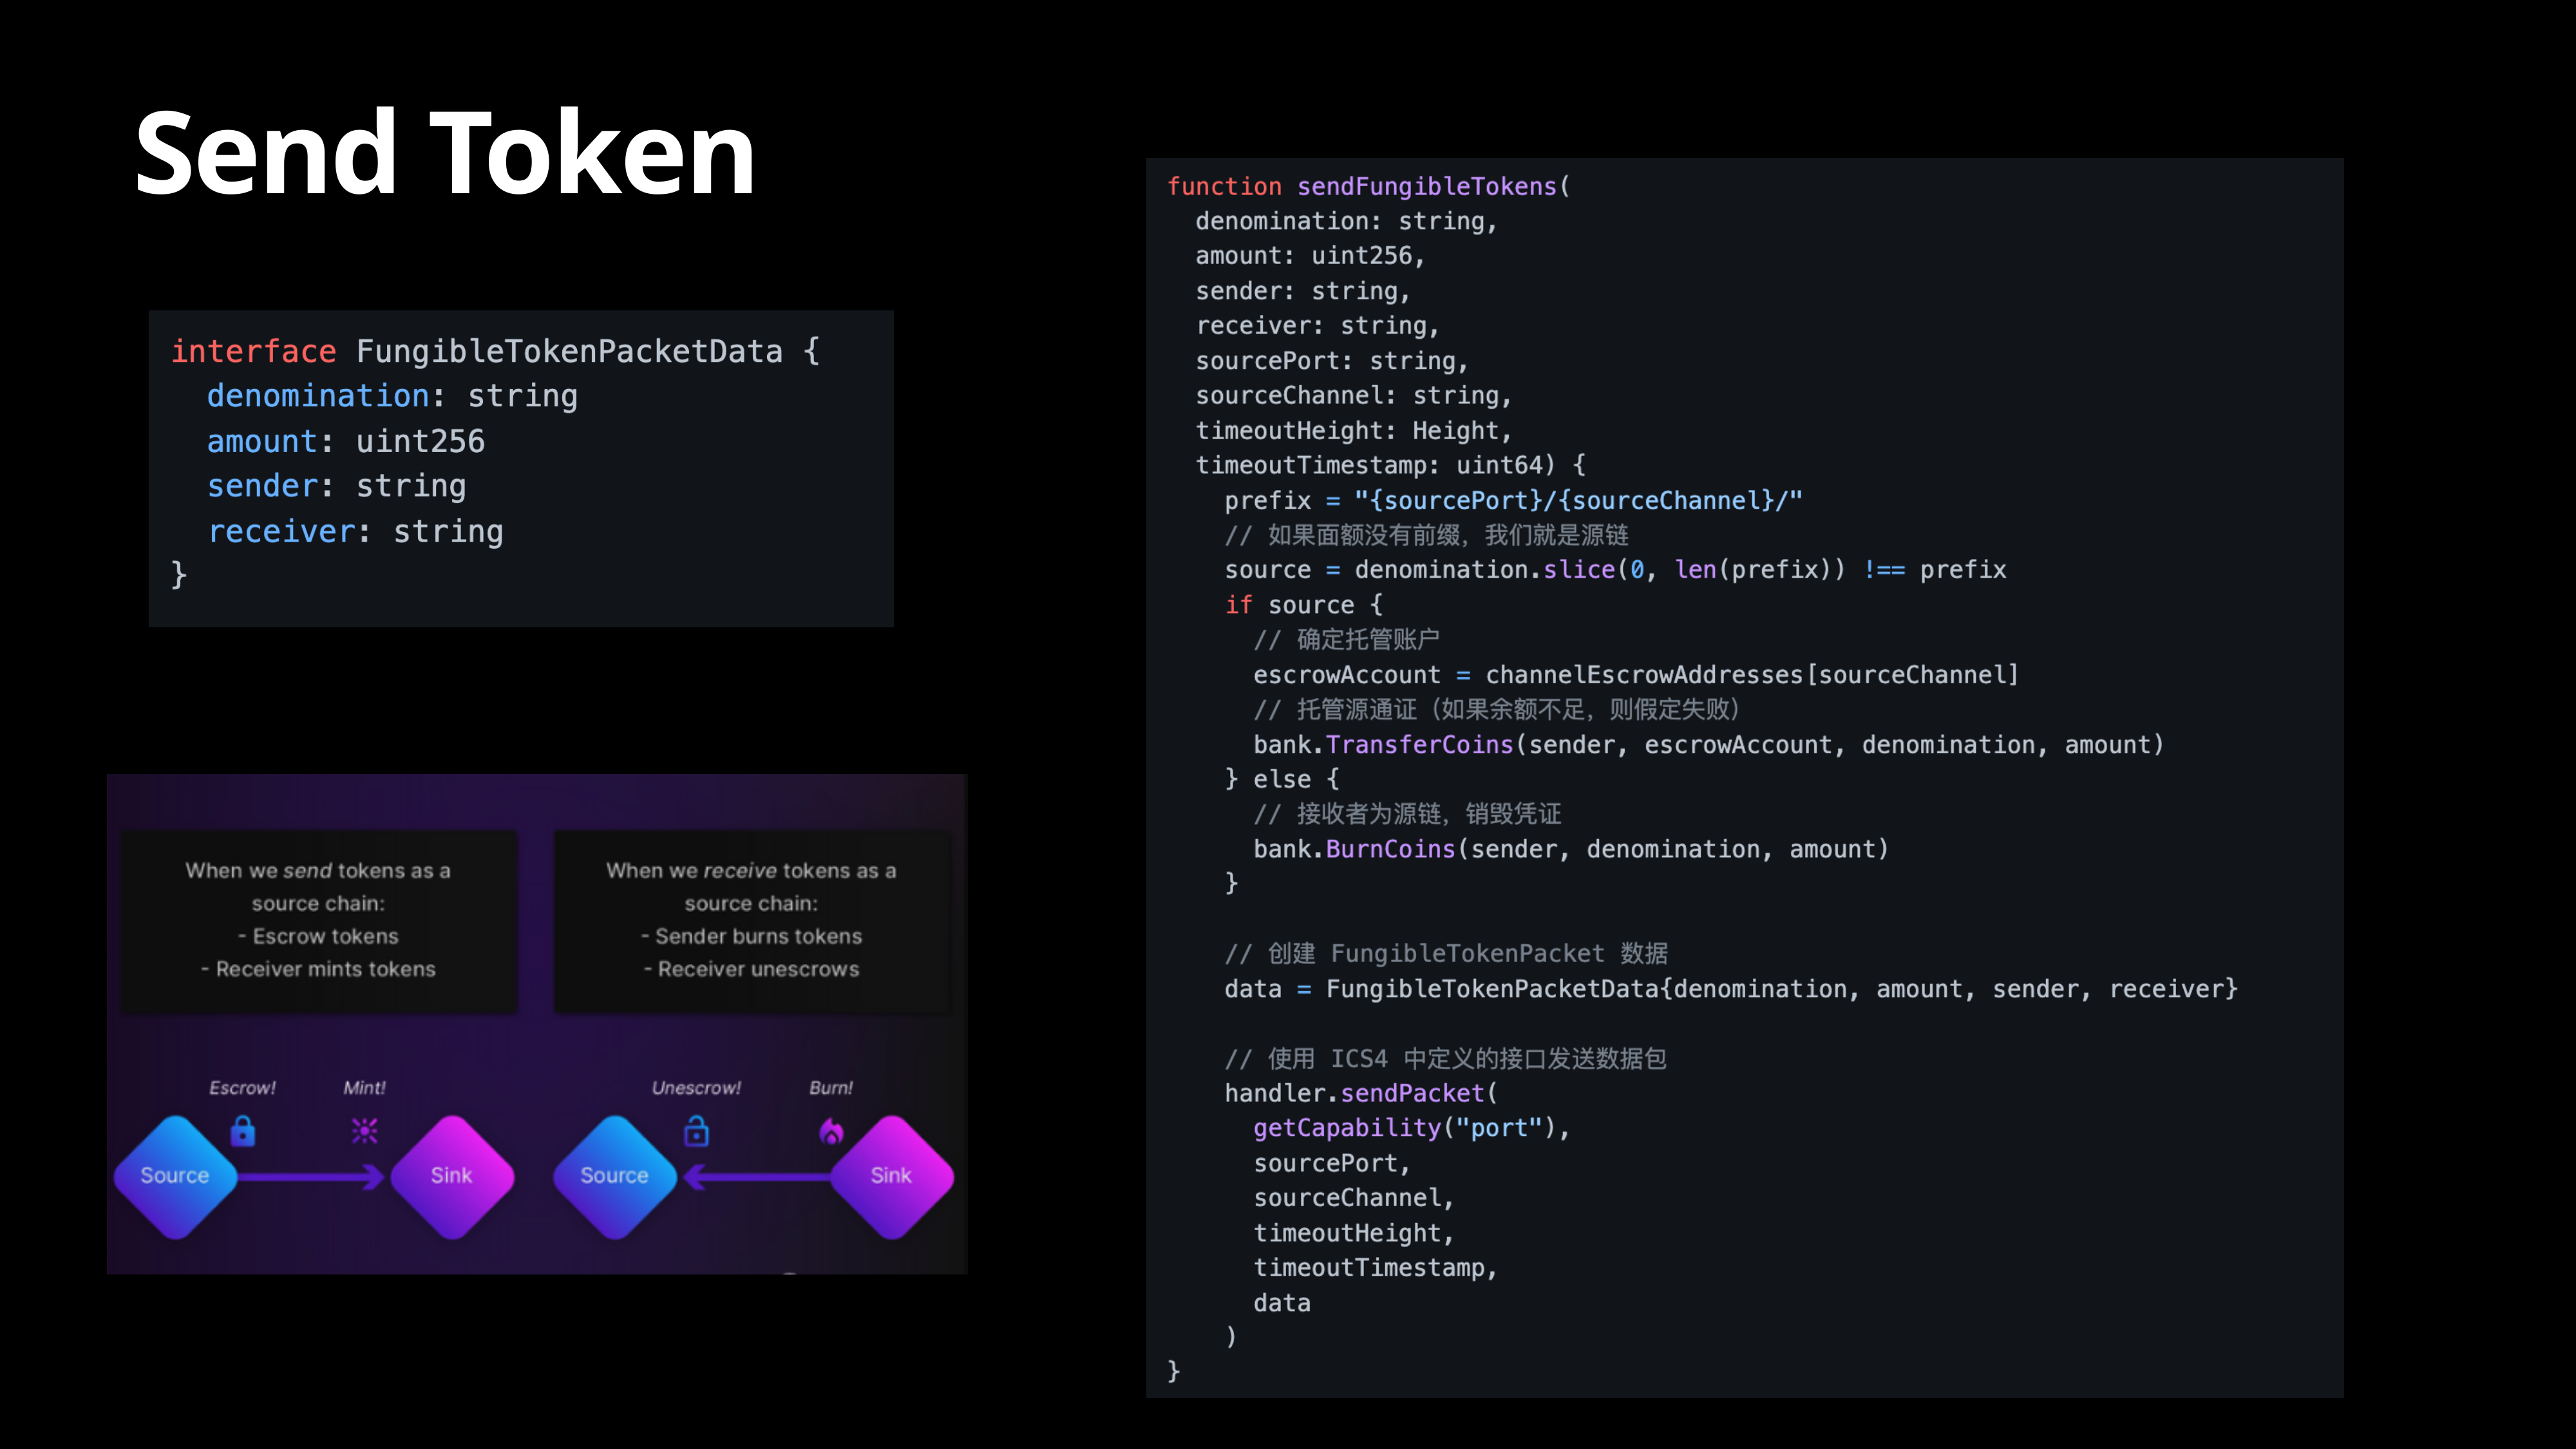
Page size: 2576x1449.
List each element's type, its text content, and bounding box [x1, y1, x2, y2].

picture [149, 310, 894, 628]
title Send Token [127, 100, 2449, 252]
picture [1146, 158, 2344, 1398]
picture [106, 774, 968, 1274]
